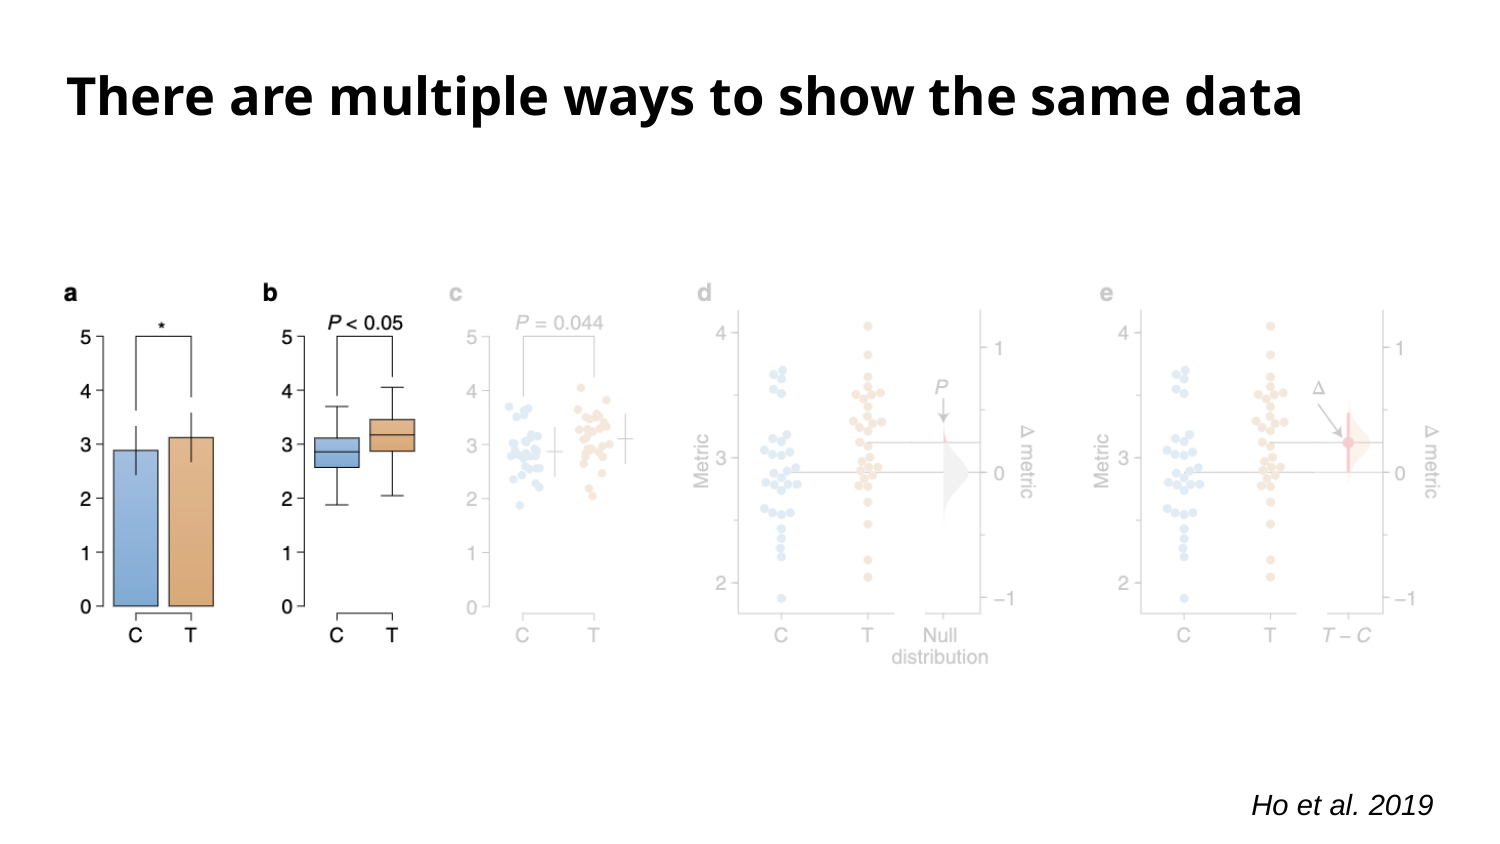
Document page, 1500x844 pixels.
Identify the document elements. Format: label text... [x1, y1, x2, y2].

title There are multiple ways to show the same data [51, 48, 1449, 142]
picture [50, 262, 1450, 675]
text_box Ho et al. 2019 [1133, 771, 1449, 837]
text_box [439, 258, 1458, 689]
